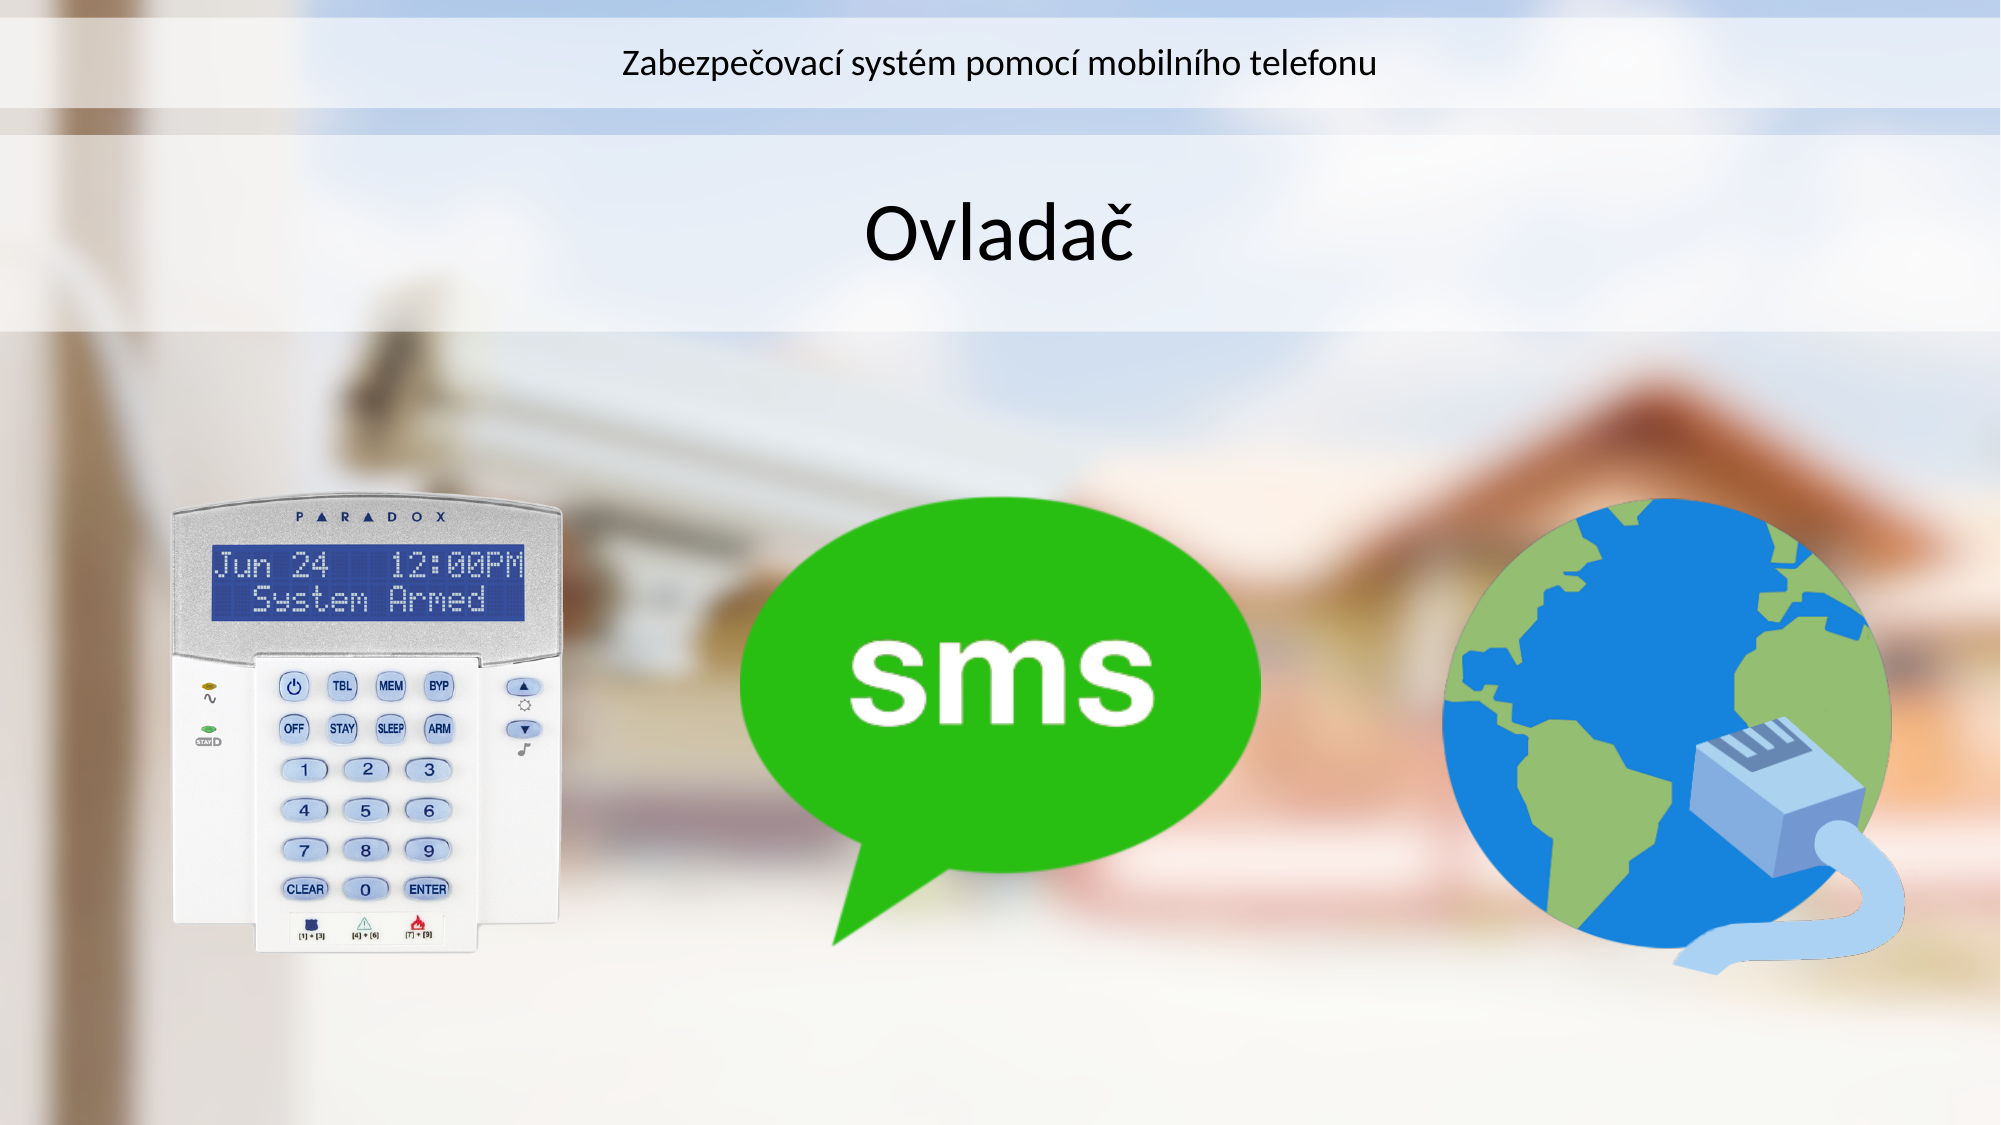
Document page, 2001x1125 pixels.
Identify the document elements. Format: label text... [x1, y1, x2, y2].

text_box Zabezpečovací systém pomocí mobilního telefonu [0, 17, 2000, 109]
picture [0, 0, 2001, 1125]
text_box Ovladač [0, 135, 2000, 332]
